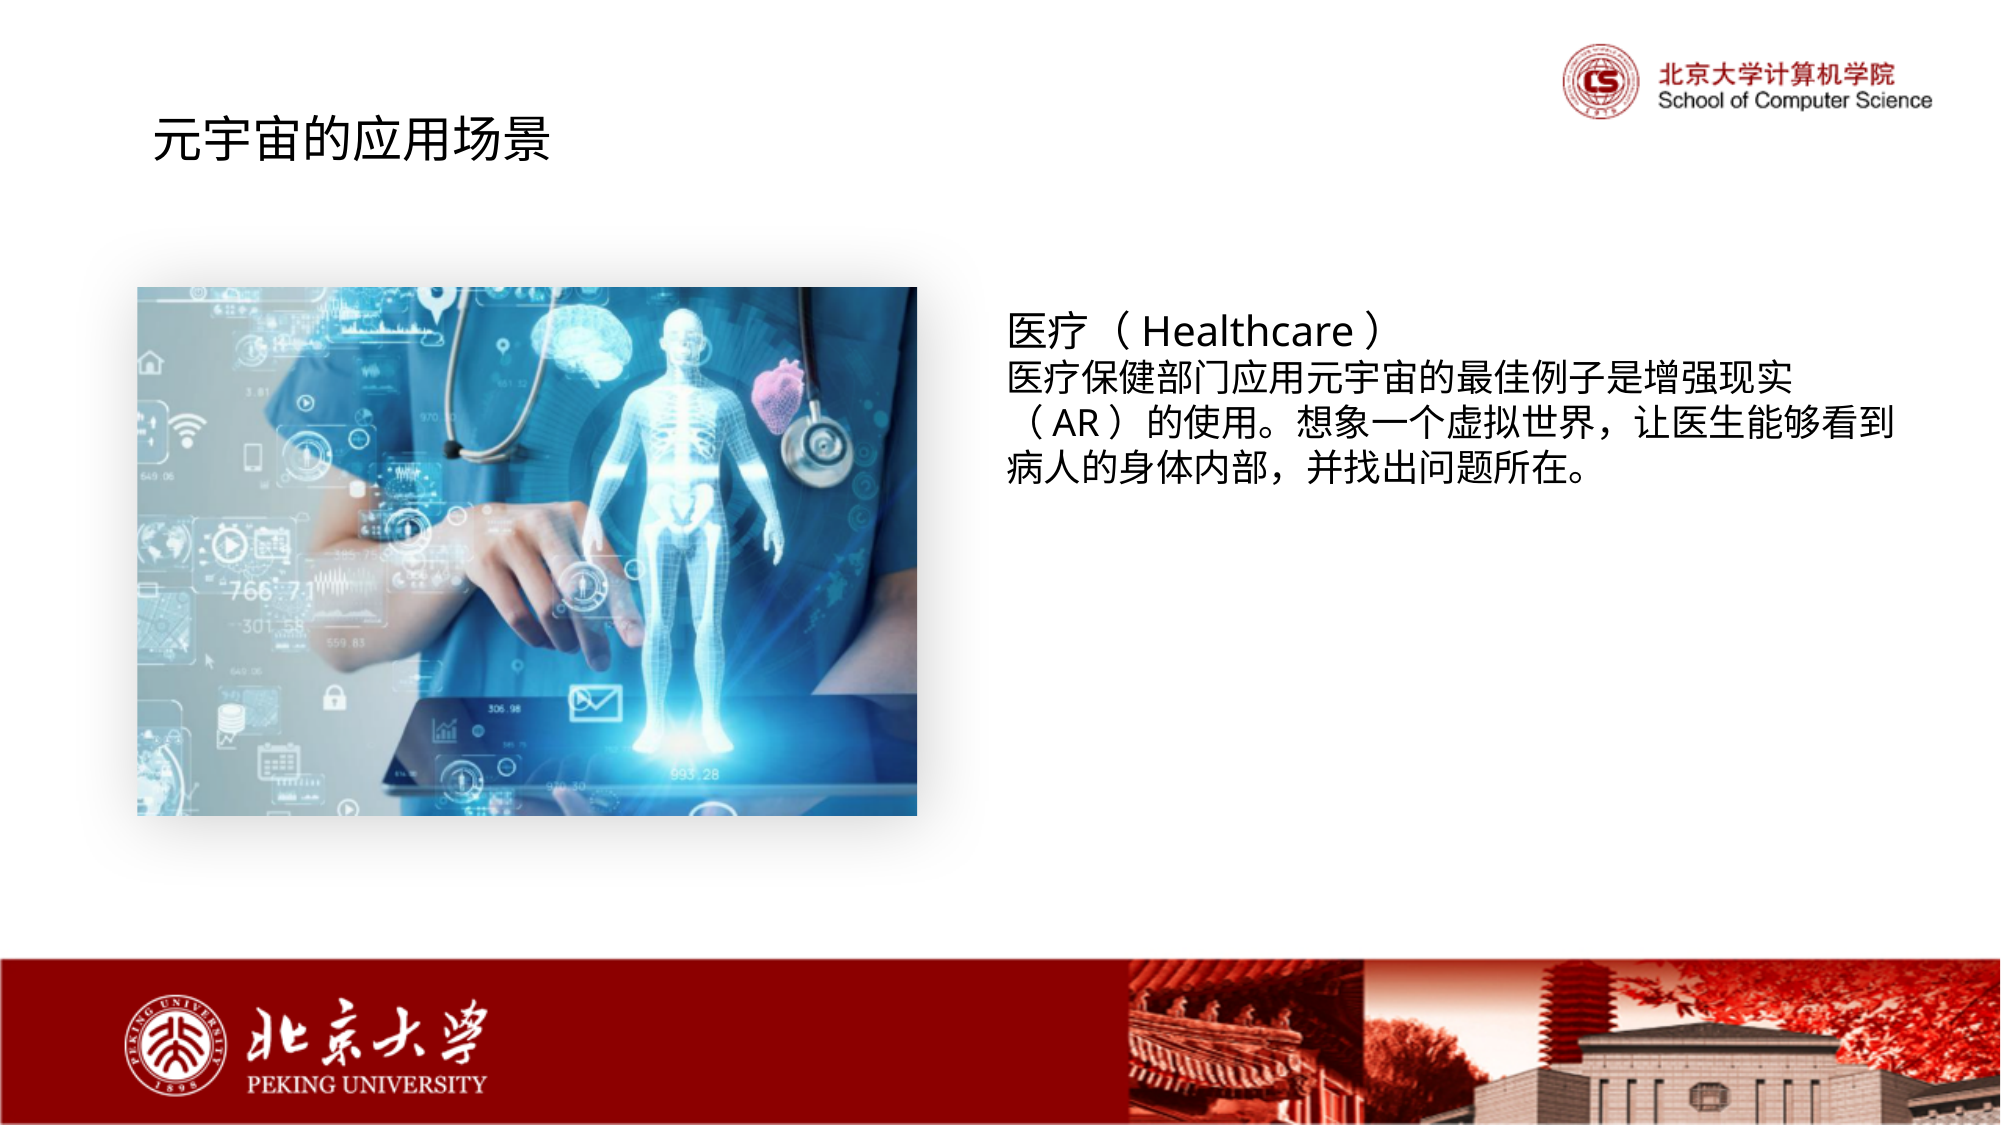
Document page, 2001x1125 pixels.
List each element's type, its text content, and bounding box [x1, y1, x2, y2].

picture [0, 0, 2001, 1125]
title 元宇宙的应用场景 [137, 59, 943, 223]
text_box 医疗（Healthcare） 医疗保健部门应用元宇宙的最佳例子是增强现实（AR）的使用。想象一个虚拟世界，让医生能够看到病人的身体内部，并找出问题所在。 [991, 296, 1920, 497]
